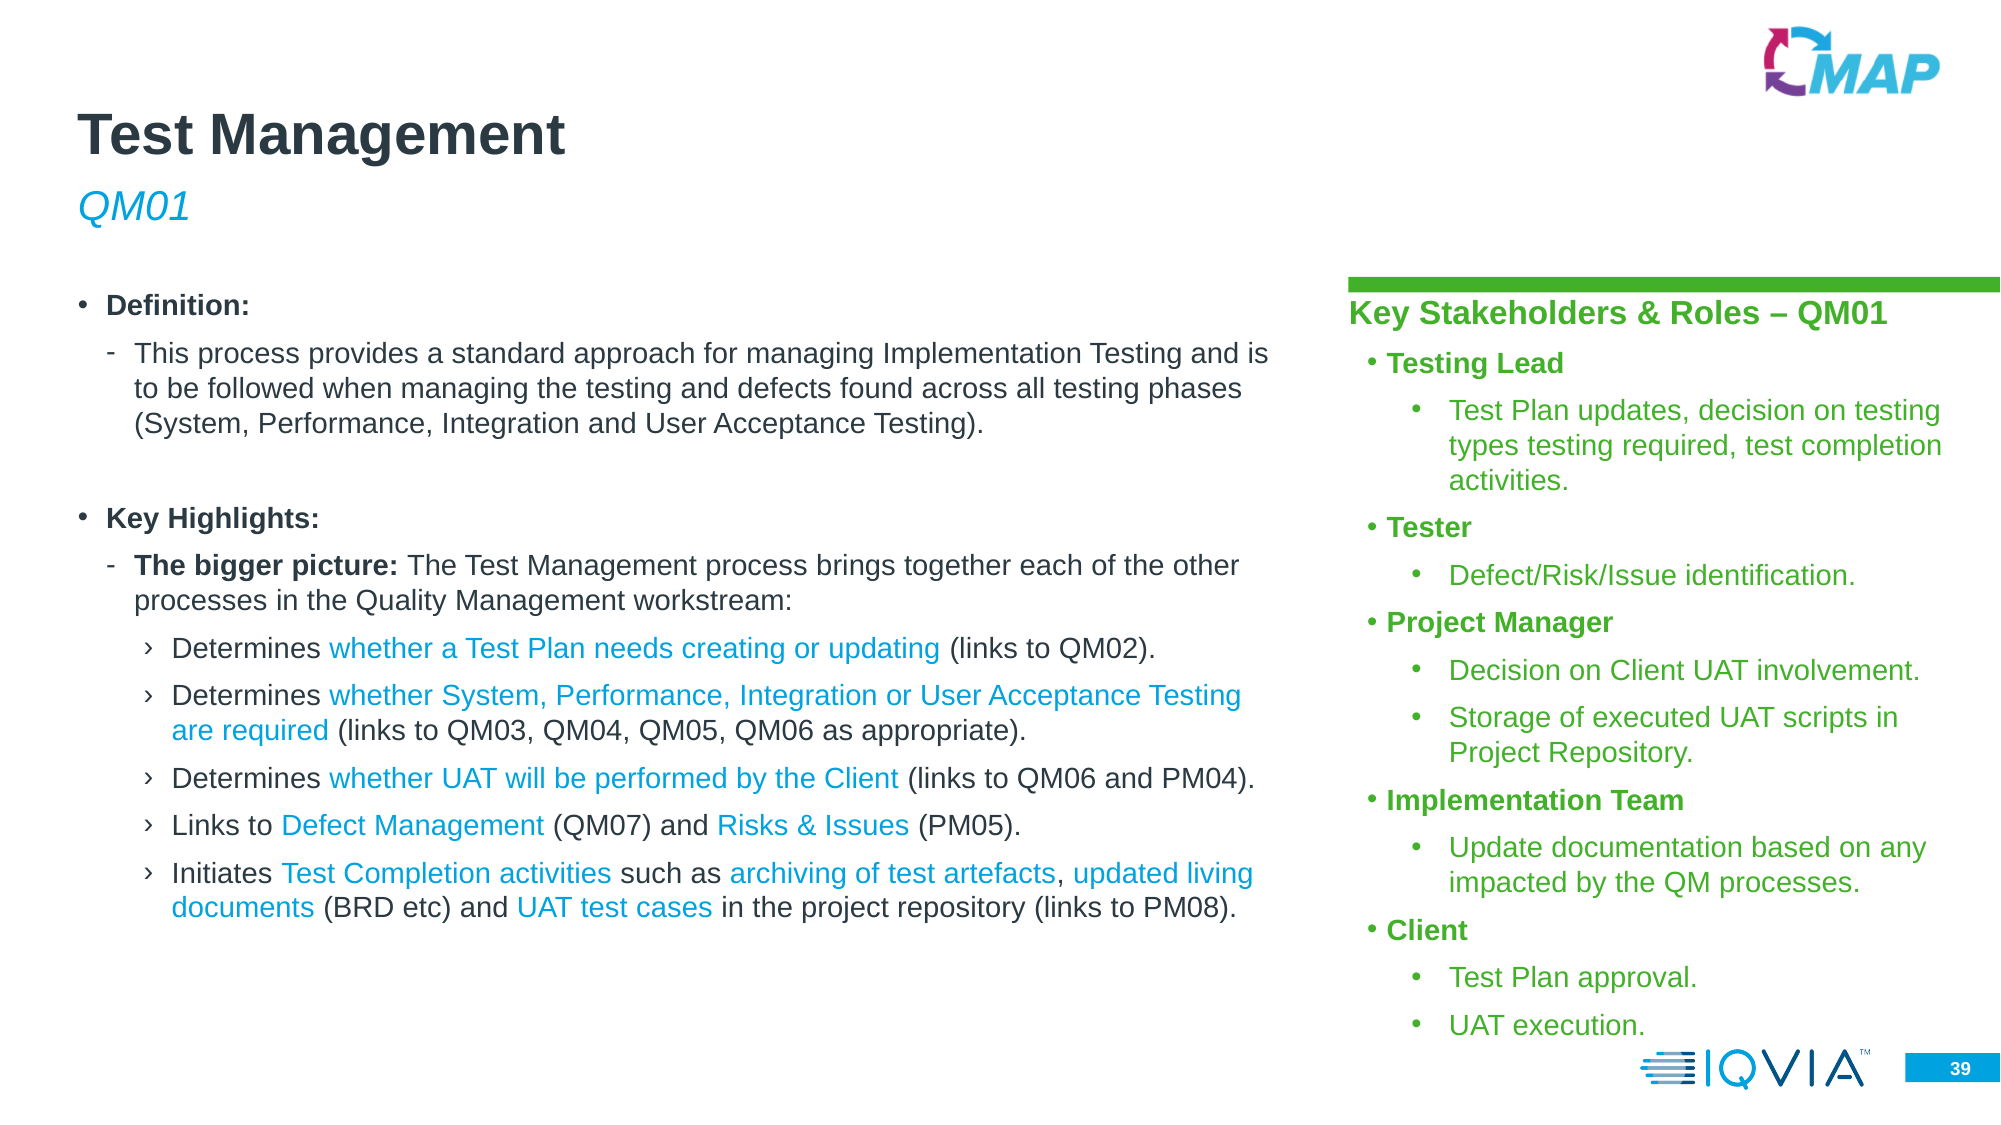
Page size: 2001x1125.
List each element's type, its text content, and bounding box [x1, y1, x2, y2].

list Key Stakeholders & Roles – QM01 Testing Lead Test Plan updates, decision on testing types testing required, test completion activities. Tester Defect/Risk/Issue identification. Project Manager Decision on Client UAT involvement. Storage of executed UAT scripts in Project Repository. Implementation Team Update documentation based on any impacted by the QM processes. Client Test Plan approval. UAT execution. [1334, 284, 2000, 1048]
picture [1748, 13, 1951, 115]
picture [1744, 1049, 1870, 1090]
picture [1640, 1049, 1743, 1090]
picture [1724, 1054, 1751, 1082]
list QM01 [63, 177, 1924, 244]
list Definition: This process provides a standard approach for managing Implementation Testing and is to be followed when managing the testing and defects found across all testing phases (System, Performance, Integration and User Acceptance Testing). Key Highlights: The bigger picture: The Test Management process brings together each of the other processes in the Quality Management workstream: Determines whether a Test Plan needs creating or updating (links to QM02). Determines whether System, Performance, Integration or User Acceptance Testing are required (links to QM03, QM04, QM05, QM06 as appropriate). Determines whether UAT will be performed by the Client (links to QM06 and PM04). Links to Defect Management (QM07) and Risks & Issues (PM05). Initiates Test Completion activities such as archiving of test artefacts, updated living documents (BRD etc) and UAT test cases in the project repository (links to PM08). [63, 279, 1293, 1017]
title Test Management [63, 48, 1924, 175]
